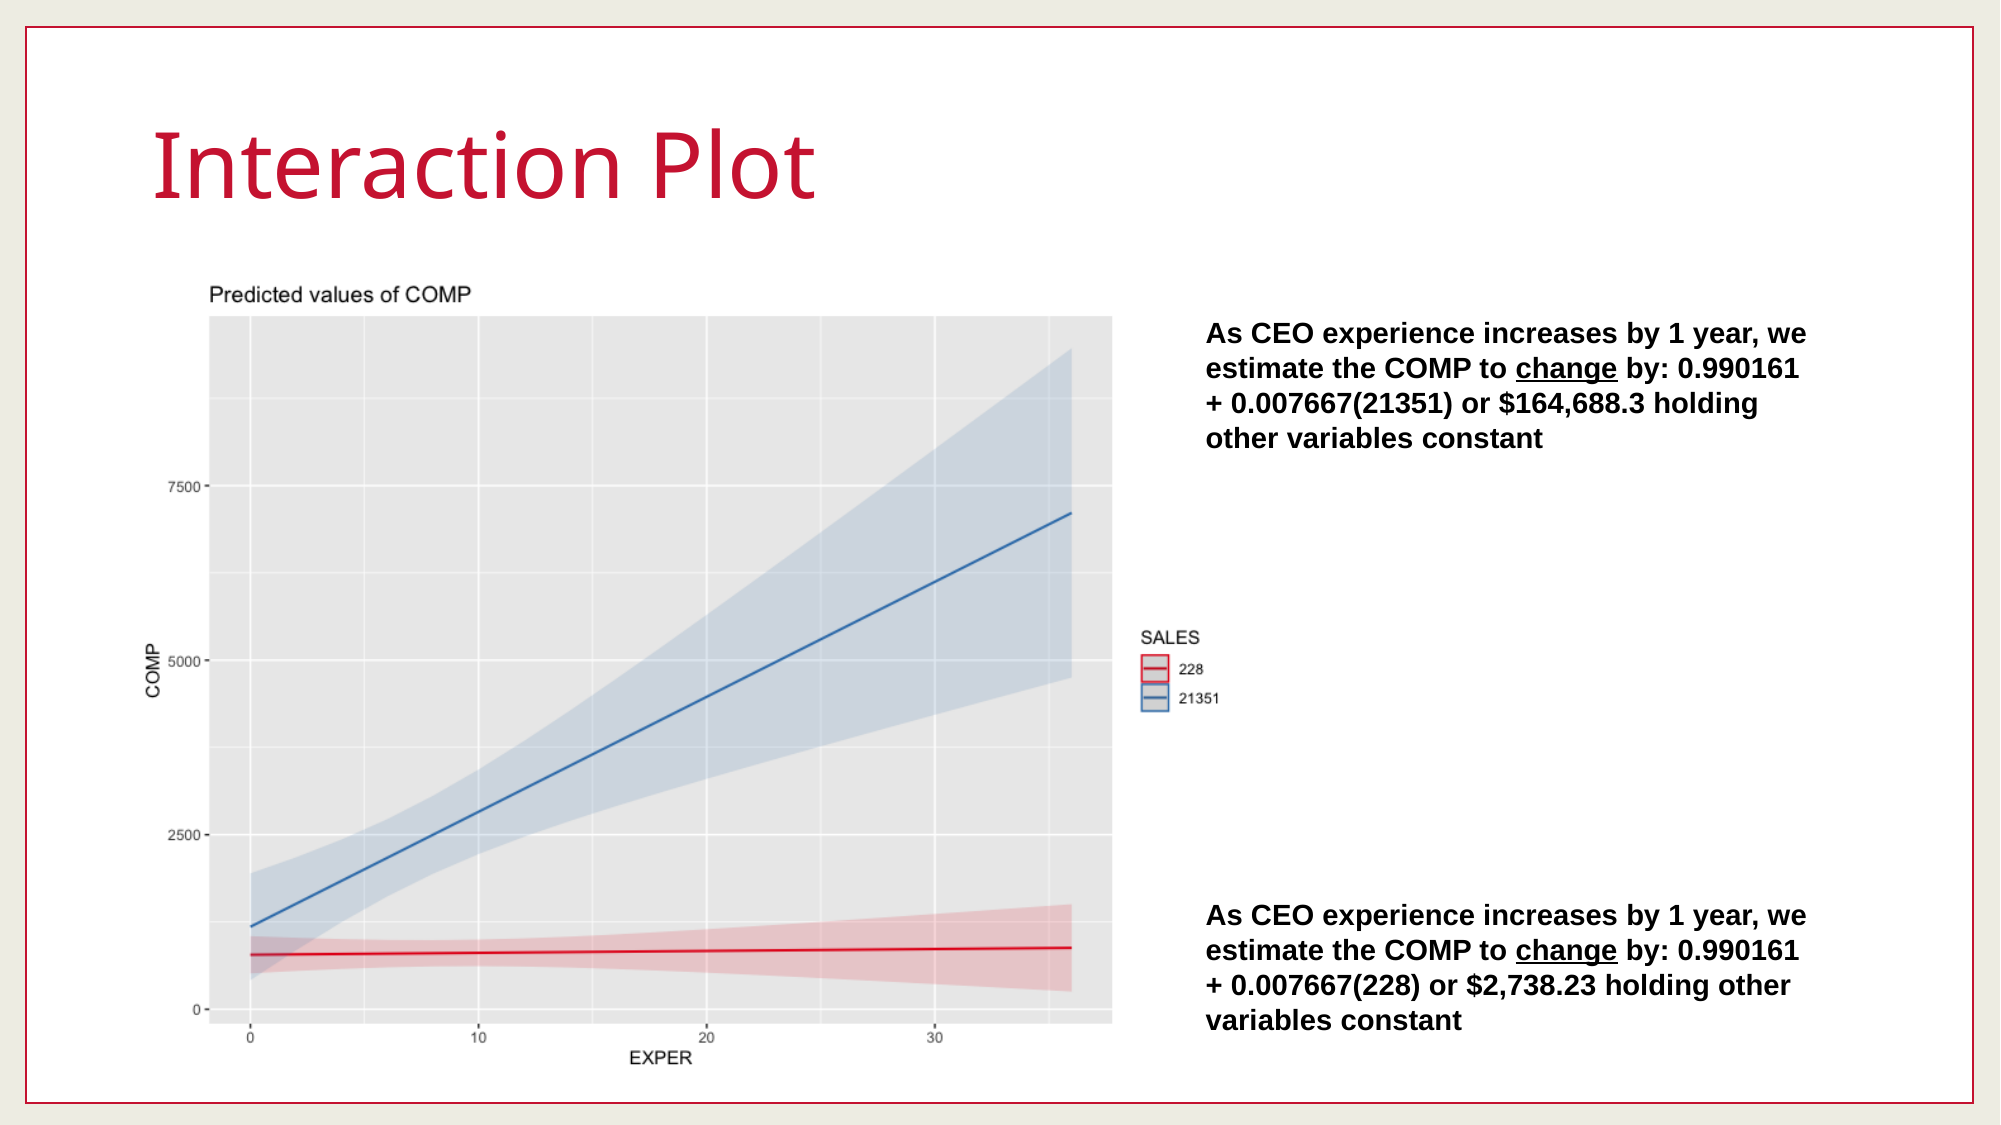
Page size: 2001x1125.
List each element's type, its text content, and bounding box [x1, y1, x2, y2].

text_box As CEO experience increases by 1 year, we estimate the COMP to change by: 0.990161 + 0.007667(21351) or $164,688.3 holding other variables constant [1243, 307, 1838, 462]
text_box As CEO experience increases by 1 year, we estimate the COMP to change by: 0.990161 + 0.007667(228) or $2,738.23 holding other variables constant [1243, 889, 1838, 1044]
picture [137, 276, 1239, 1078]
title Interaction Plot [137, 59, 1945, 278]
